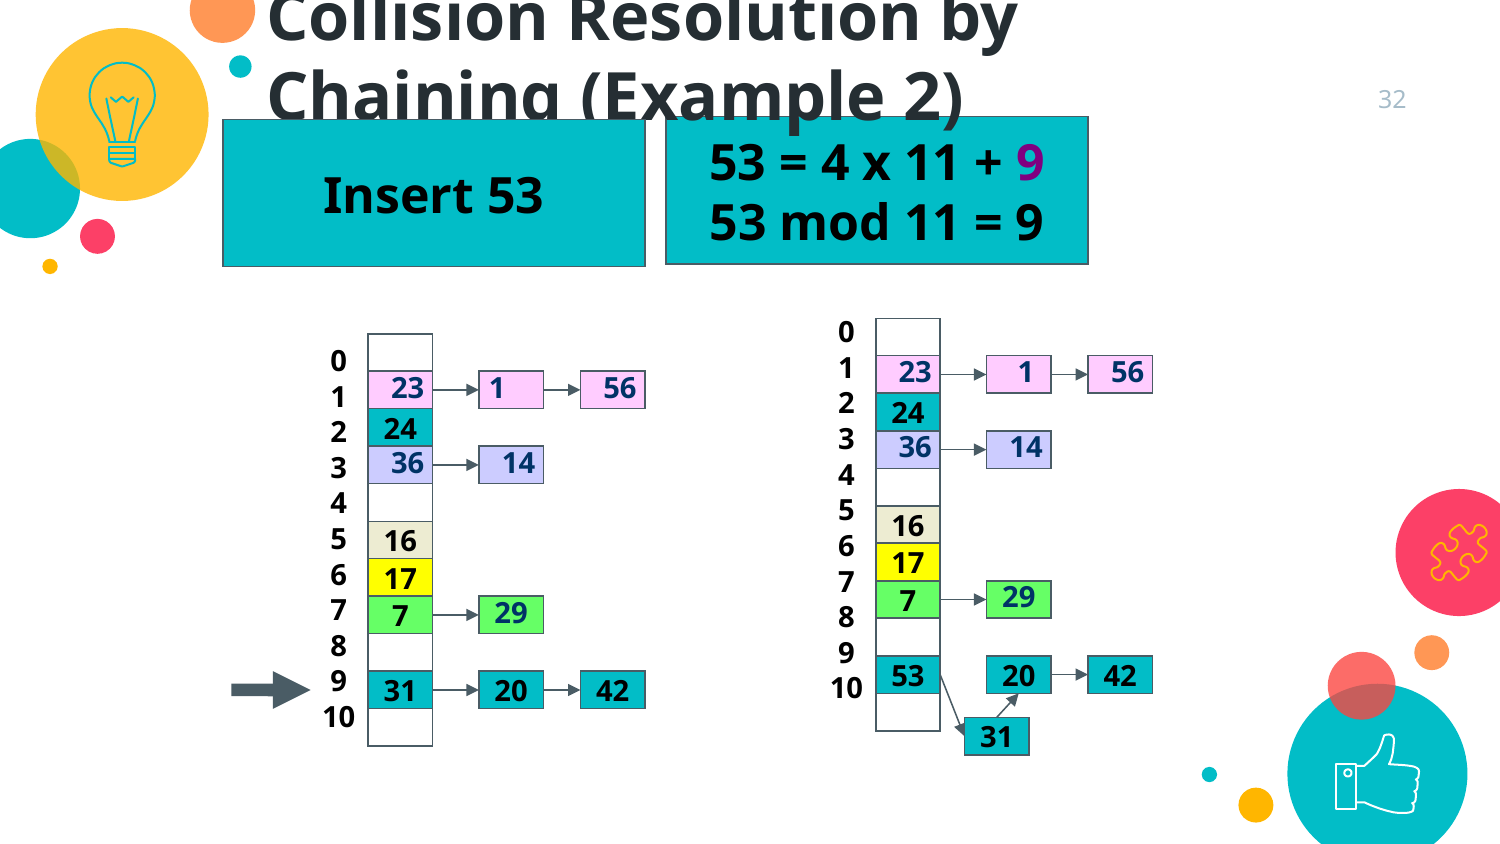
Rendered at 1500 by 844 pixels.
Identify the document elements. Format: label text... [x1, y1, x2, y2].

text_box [318, 333, 646, 747]
text_box Collision Resolution by Chaining (Example 2) [251, 11, 1240, 97]
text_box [825, 307, 1153, 756]
text_box 53 = 4 x 11 + 9 53 mod 11 = 9 [666, 116, 1088, 264]
text_box Insert 53 [223, 119, 646, 267]
text_box [231, 683, 311, 697]
slide_number 32 [1331, 68, 1422, 134]
